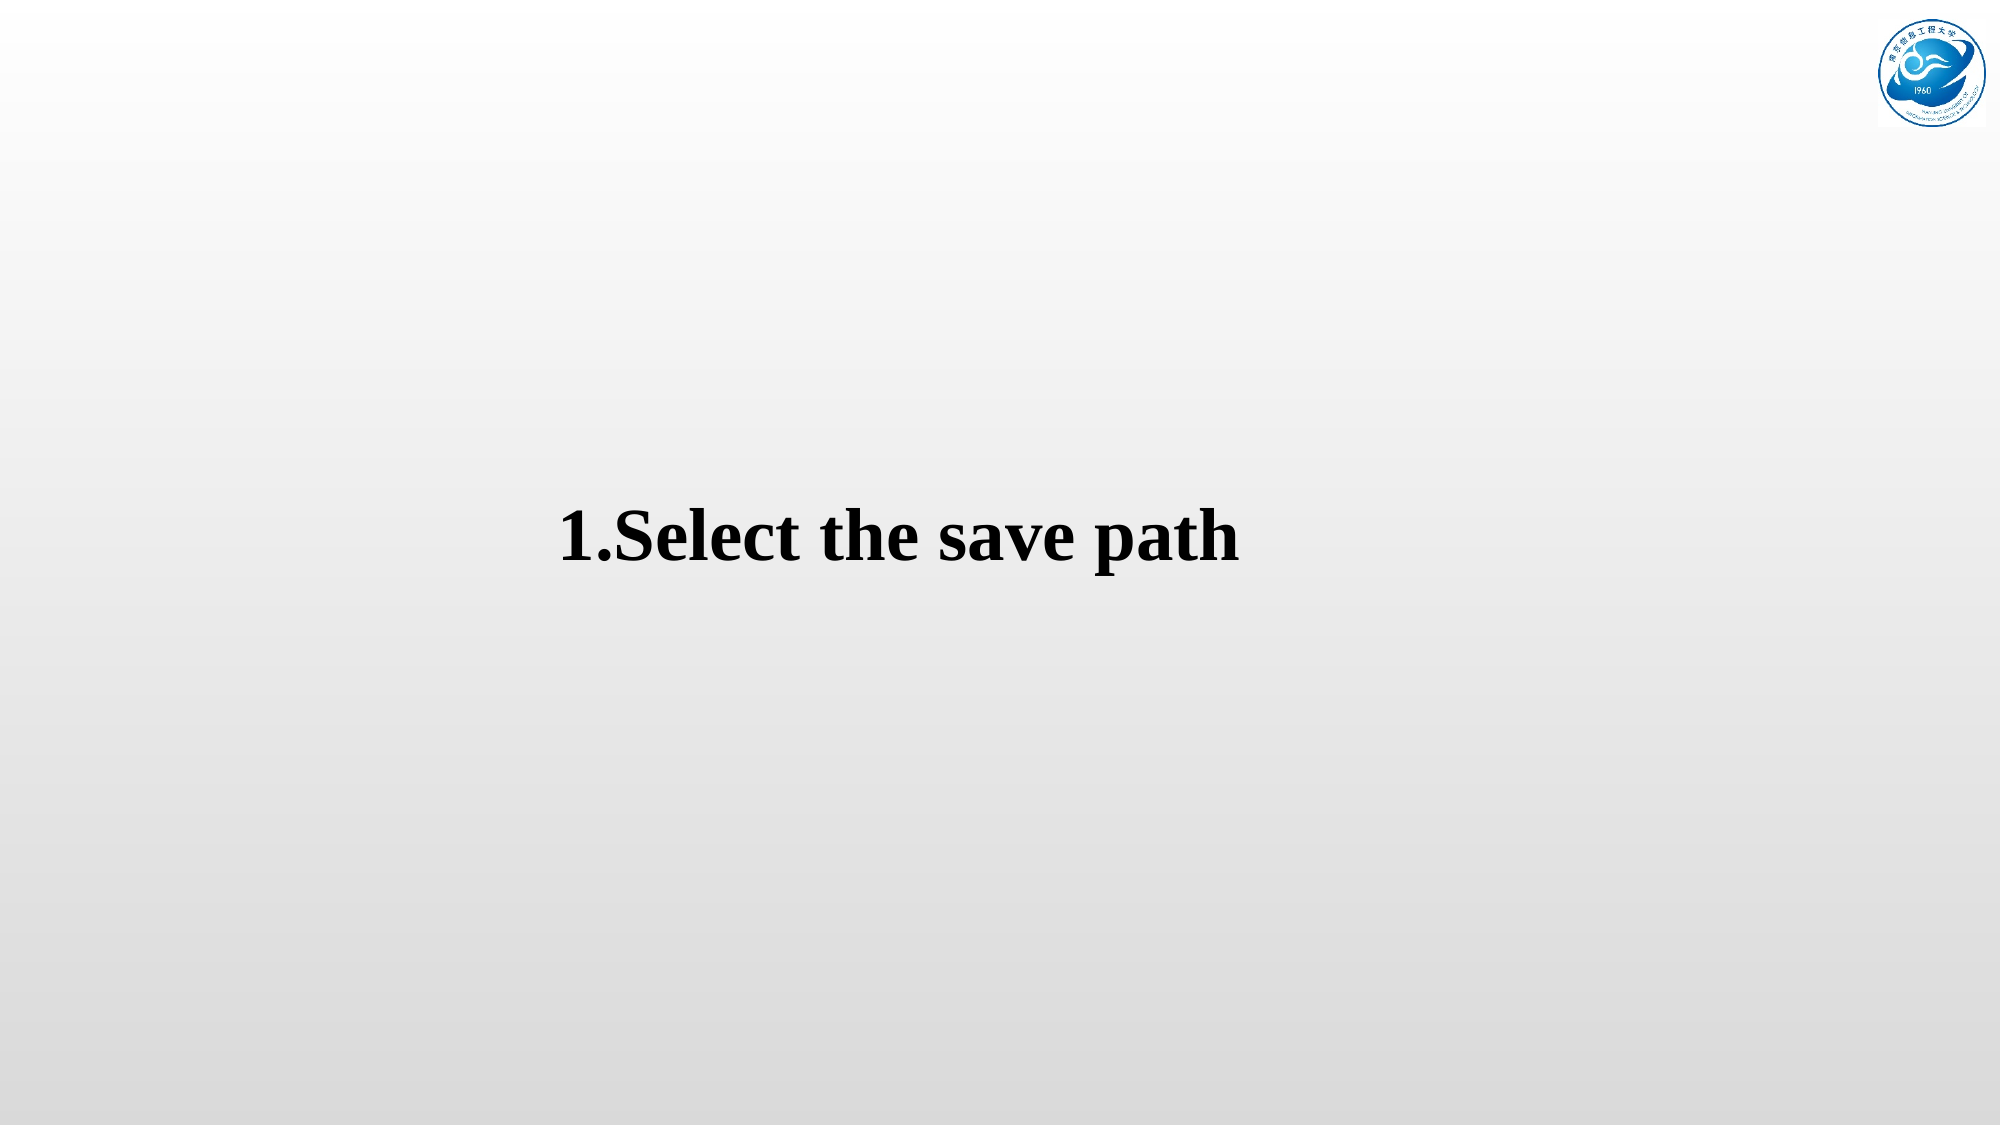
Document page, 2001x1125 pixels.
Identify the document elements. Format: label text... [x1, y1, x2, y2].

text_box 1.Select the save path [543, 478, 1256, 673]
picture [1878, 19, 1986, 127]
